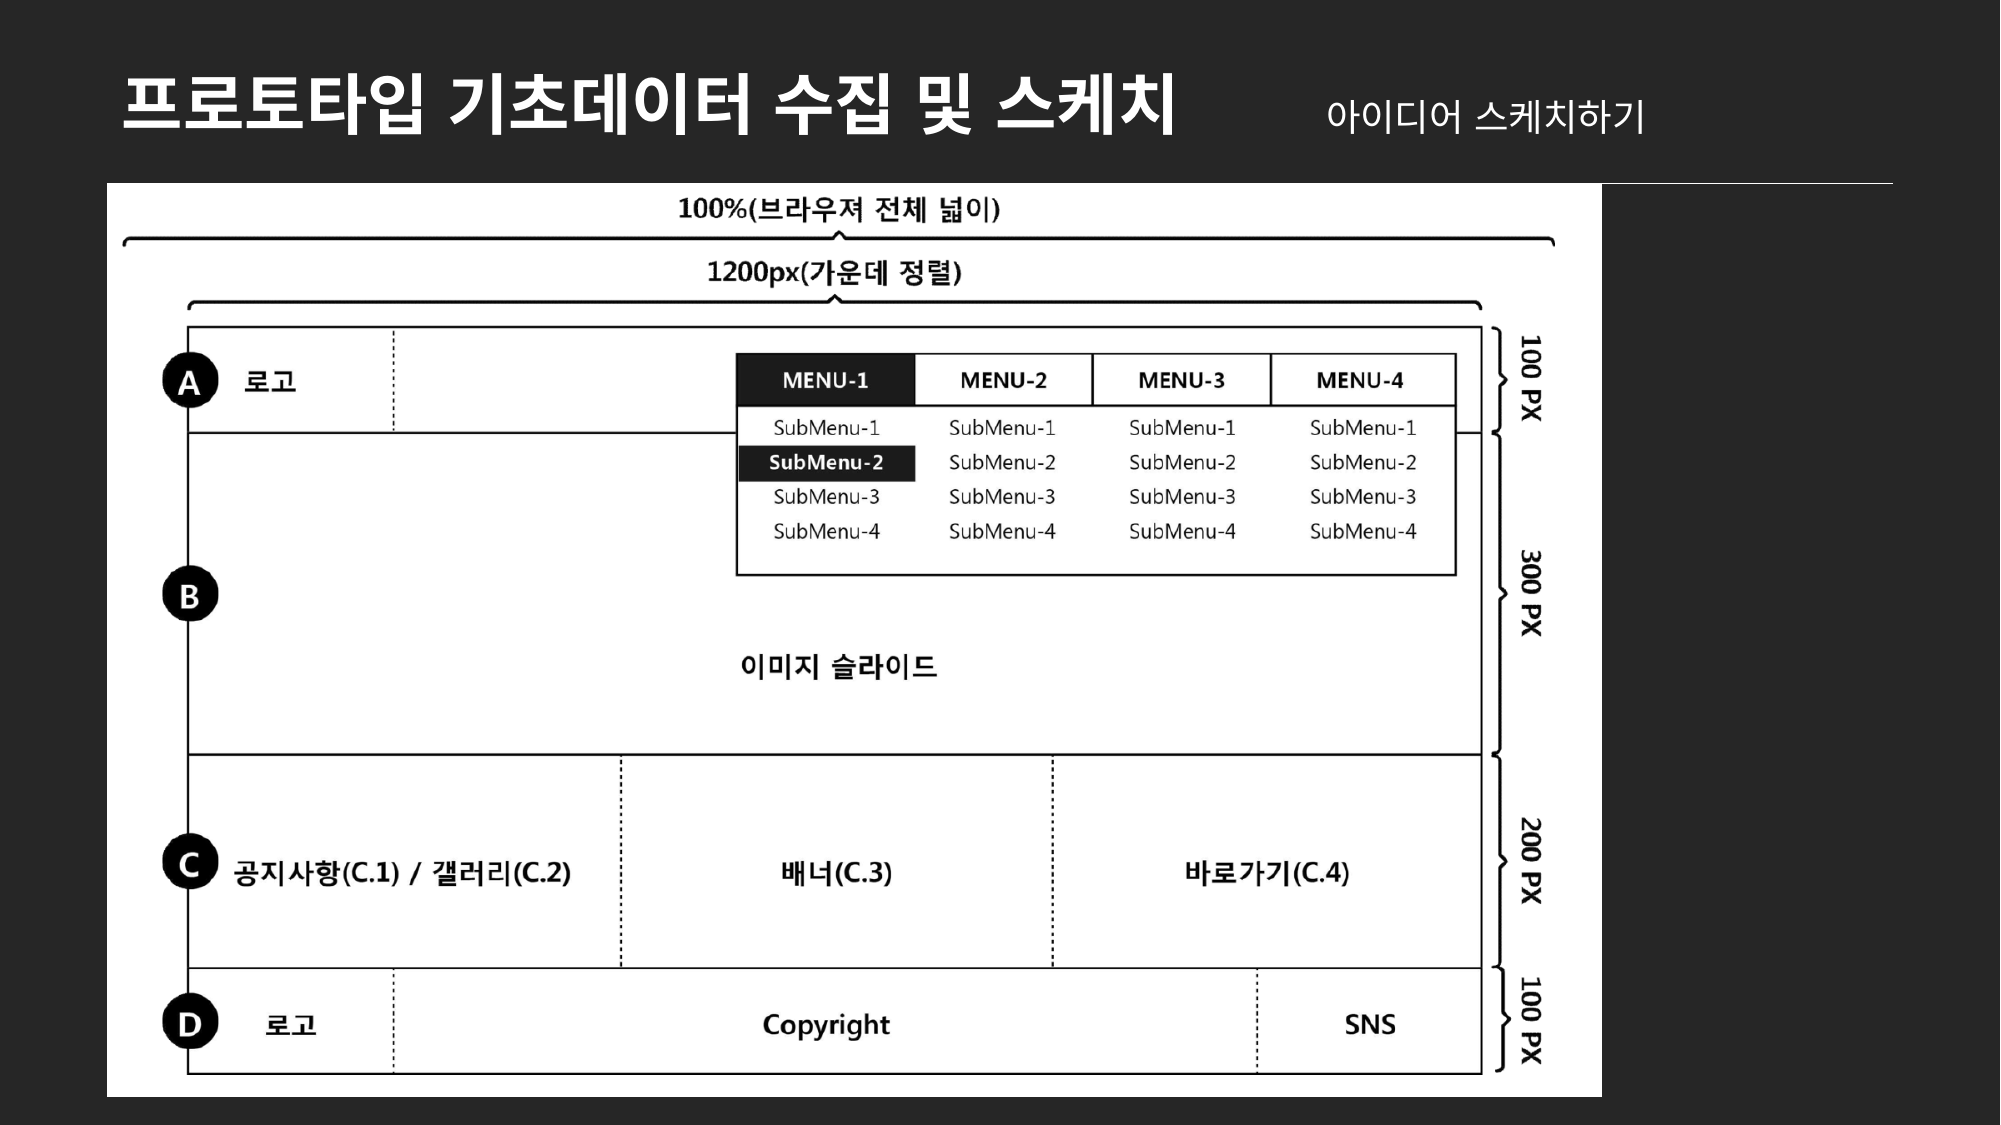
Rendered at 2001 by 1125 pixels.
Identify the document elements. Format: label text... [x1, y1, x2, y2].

text_box 프로토타입 기초데이터 수집 및 스케치 [106, 55, 1320, 151]
picture [106, 184, 1602, 1097]
text_box 아이디어 스케치하기 [1311, 86, 1662, 147]
